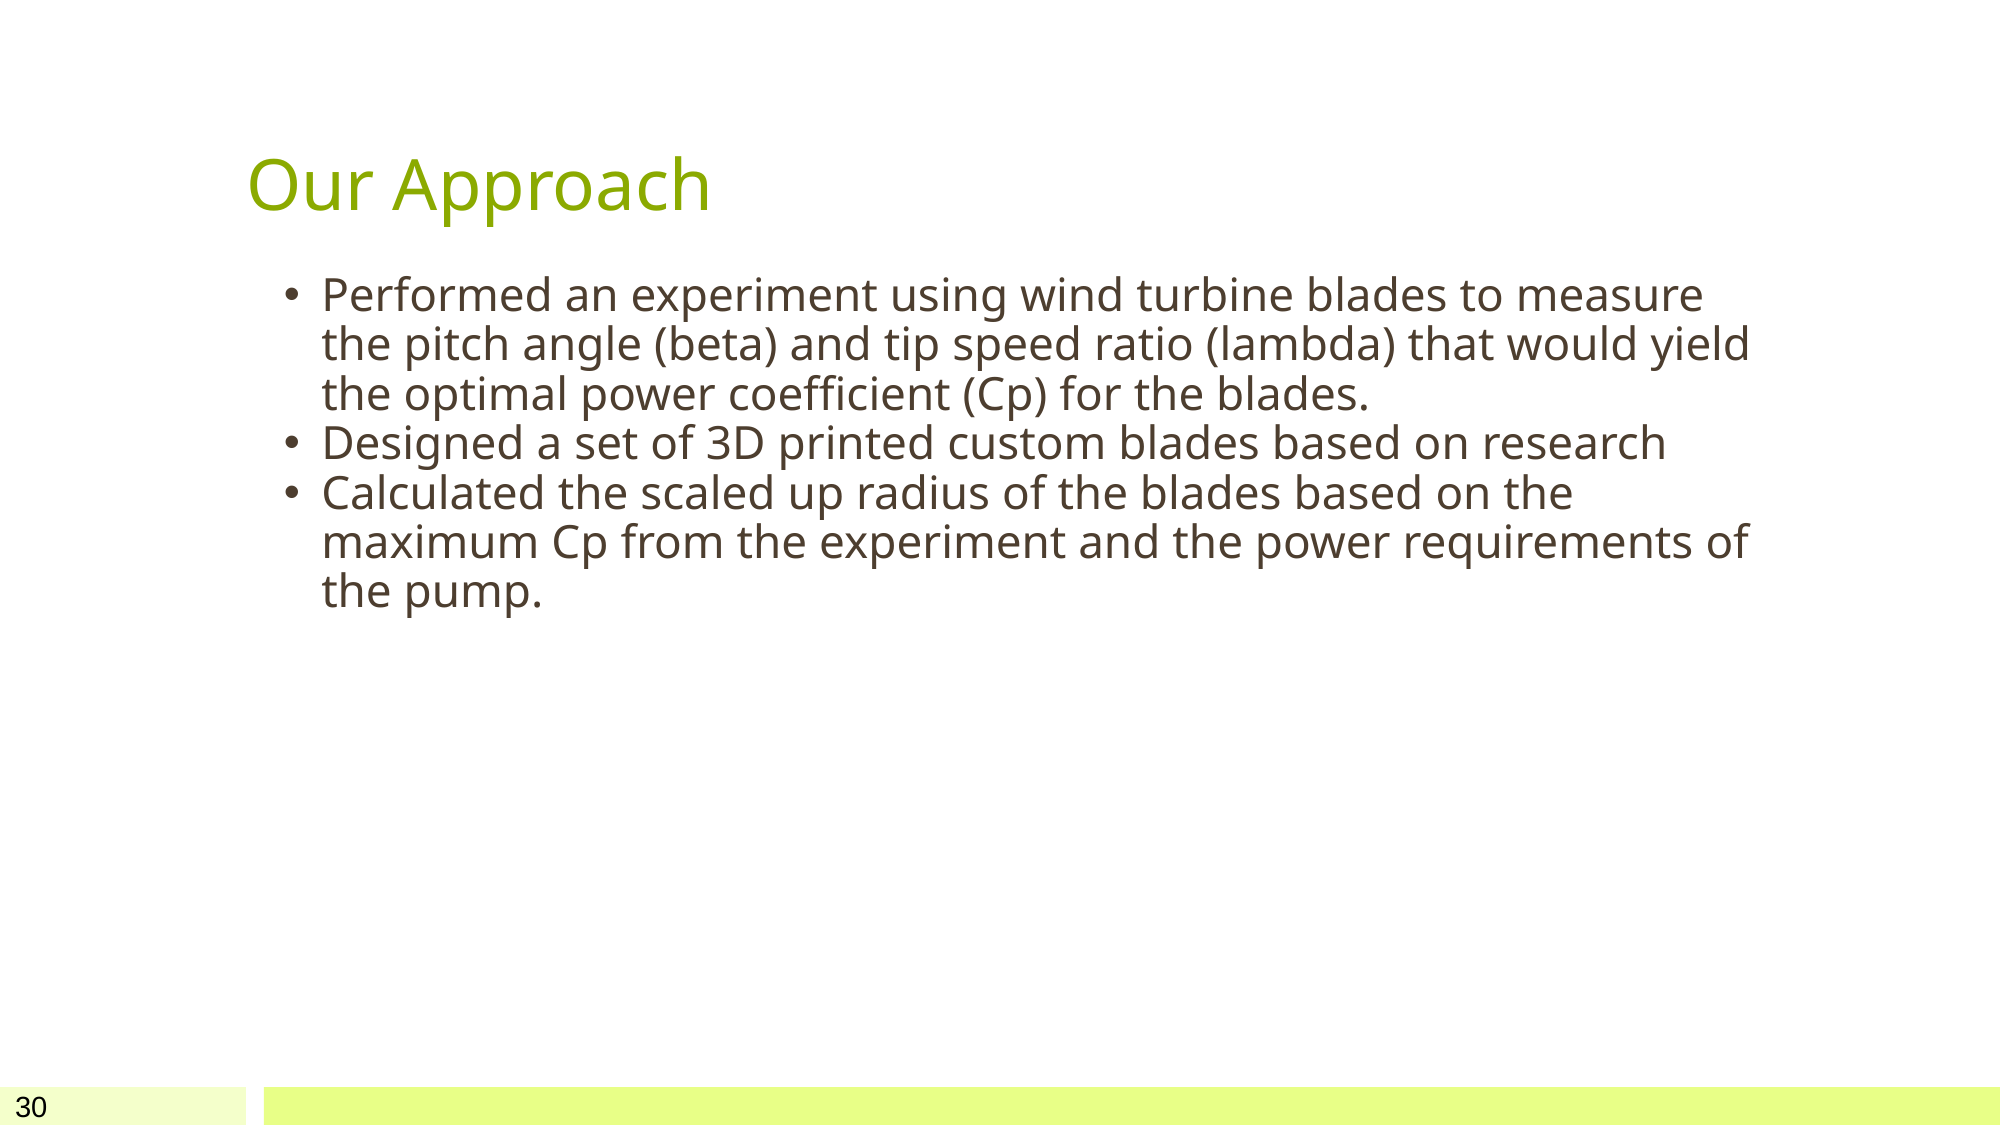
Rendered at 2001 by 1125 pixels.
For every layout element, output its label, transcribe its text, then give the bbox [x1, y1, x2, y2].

slide_number ‹#› [0, 1087, 68, 1125]
list Performed an experiment using wind turbine blades to measure the pitch angle (beta) and tip speed ratio (lambda) that would yield the optimal power coefficient (Cp) for the blades. Designed a set of 3D printed custom blades based on research Calculated the scaled up radius of the blades based on the maximum Cp from the experiment and the power requirements of the pump. [231, 256, 1769, 1015]
title Our Approach [231, 45, 1769, 240]
